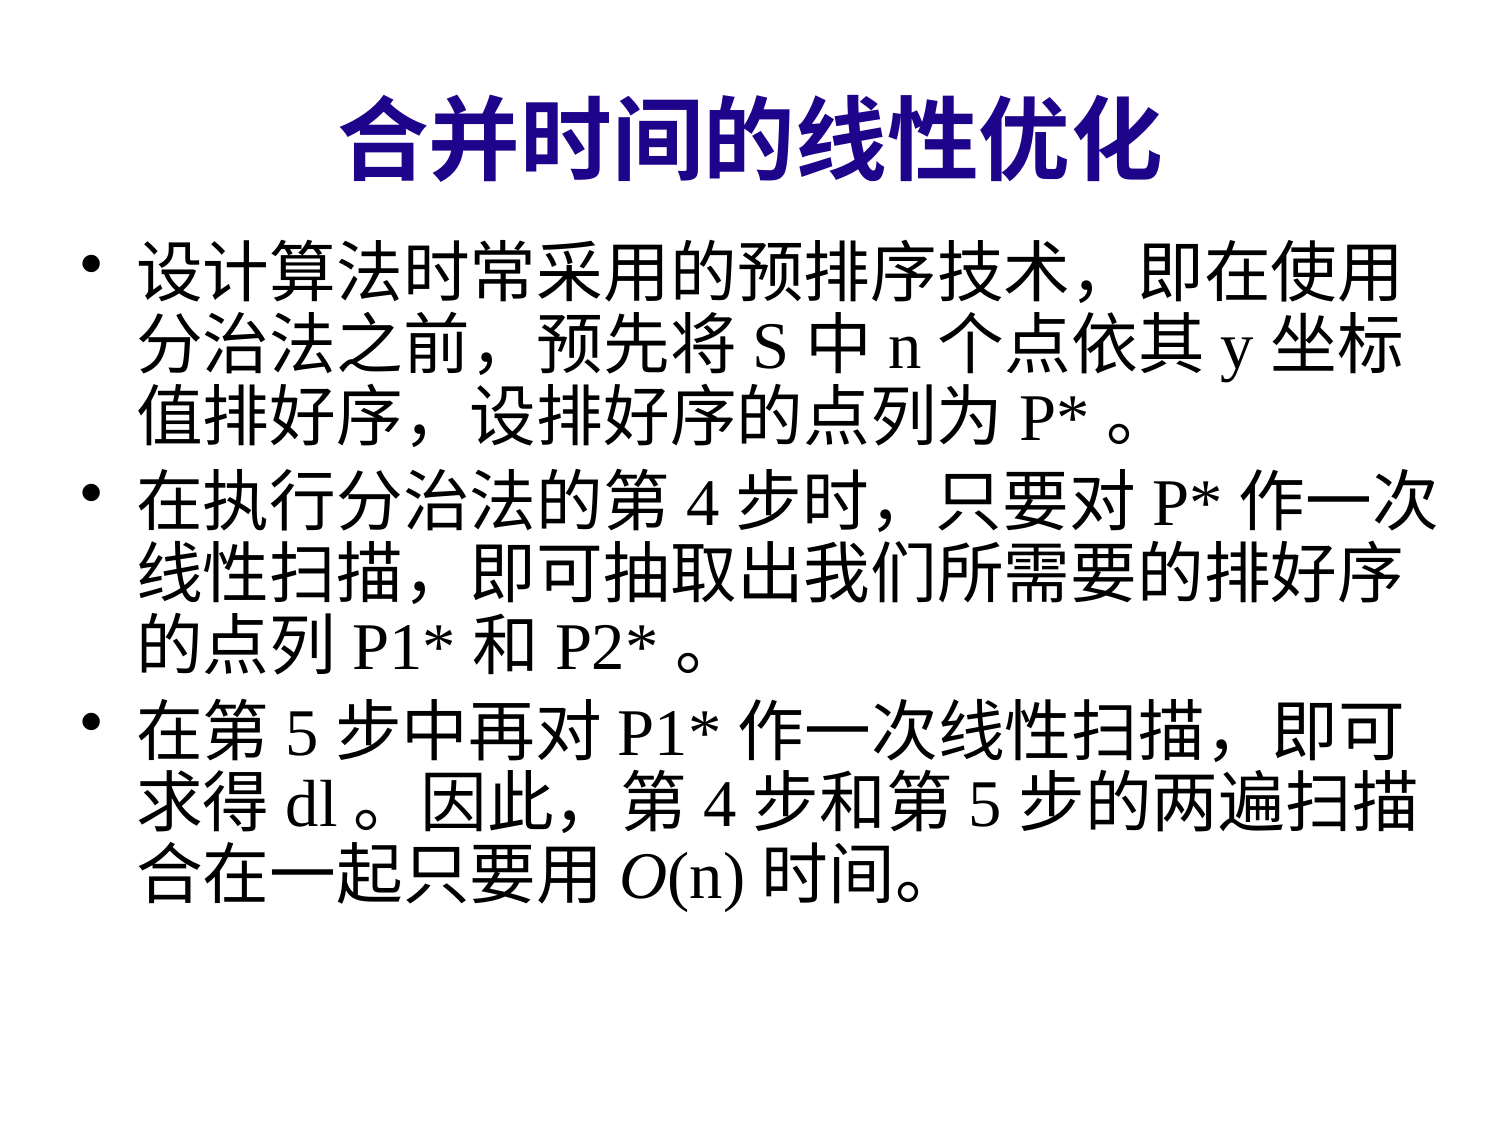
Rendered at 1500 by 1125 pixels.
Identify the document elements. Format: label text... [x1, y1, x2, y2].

title 合并时间的线性优化 [112, 42, 1388, 231]
list 设计算法时常采用的预排序技术，即在使用分治法之前，预先将S中n个点依其y坐标值排好序，设排好序的点列为P*。 在执行分治法的第4步时，只要对P*作一次线性扫描，即可抽取出我们所需要的排好序的点列P1*和P2*。 在第5步中再对P1*作一次线性扫描，即可求得dl。因此，第4步和第5步的两遍扫描合在一起只要用O(n)时间。 [64, 231, 1459, 907]
